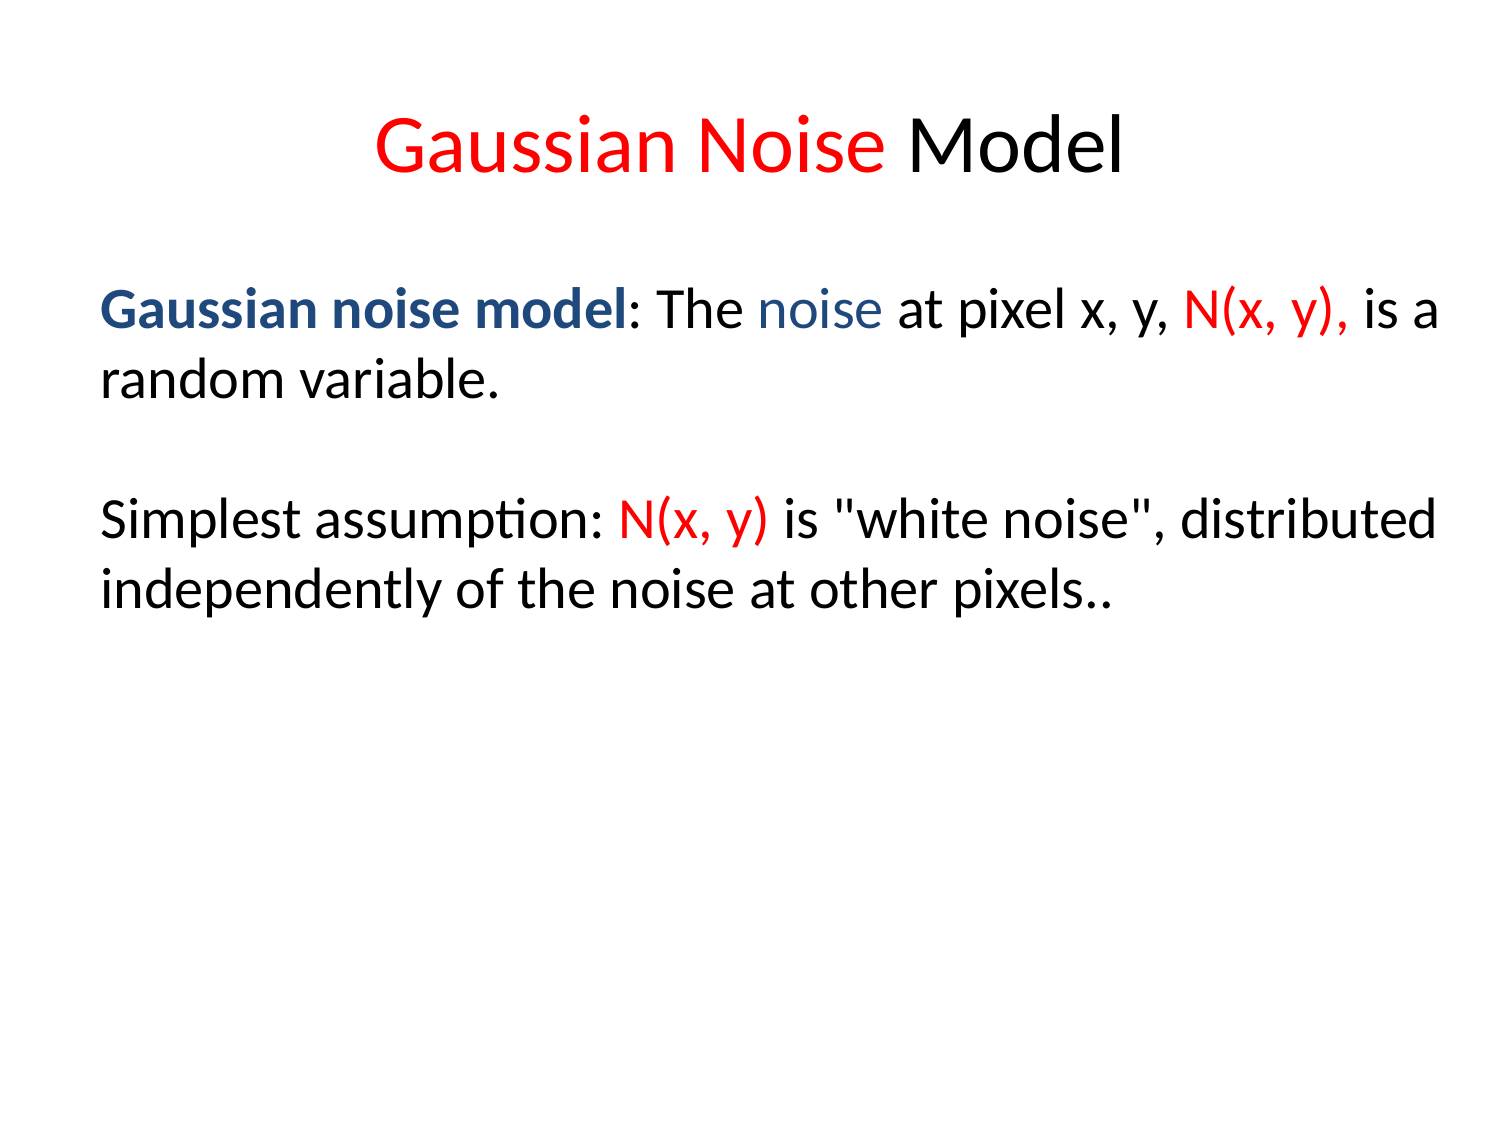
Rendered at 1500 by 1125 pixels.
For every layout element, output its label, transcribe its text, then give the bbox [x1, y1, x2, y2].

title Gaussian Noise Model [75, 45, 1425, 233]
list Gaussian noise model: The noise at pixel x, y, N(x, y), is a random variable. Simplest assumption: N(x, y) is "white noise", distributed independently of the noise at other pixels.. [29, 262, 1483, 1047]
